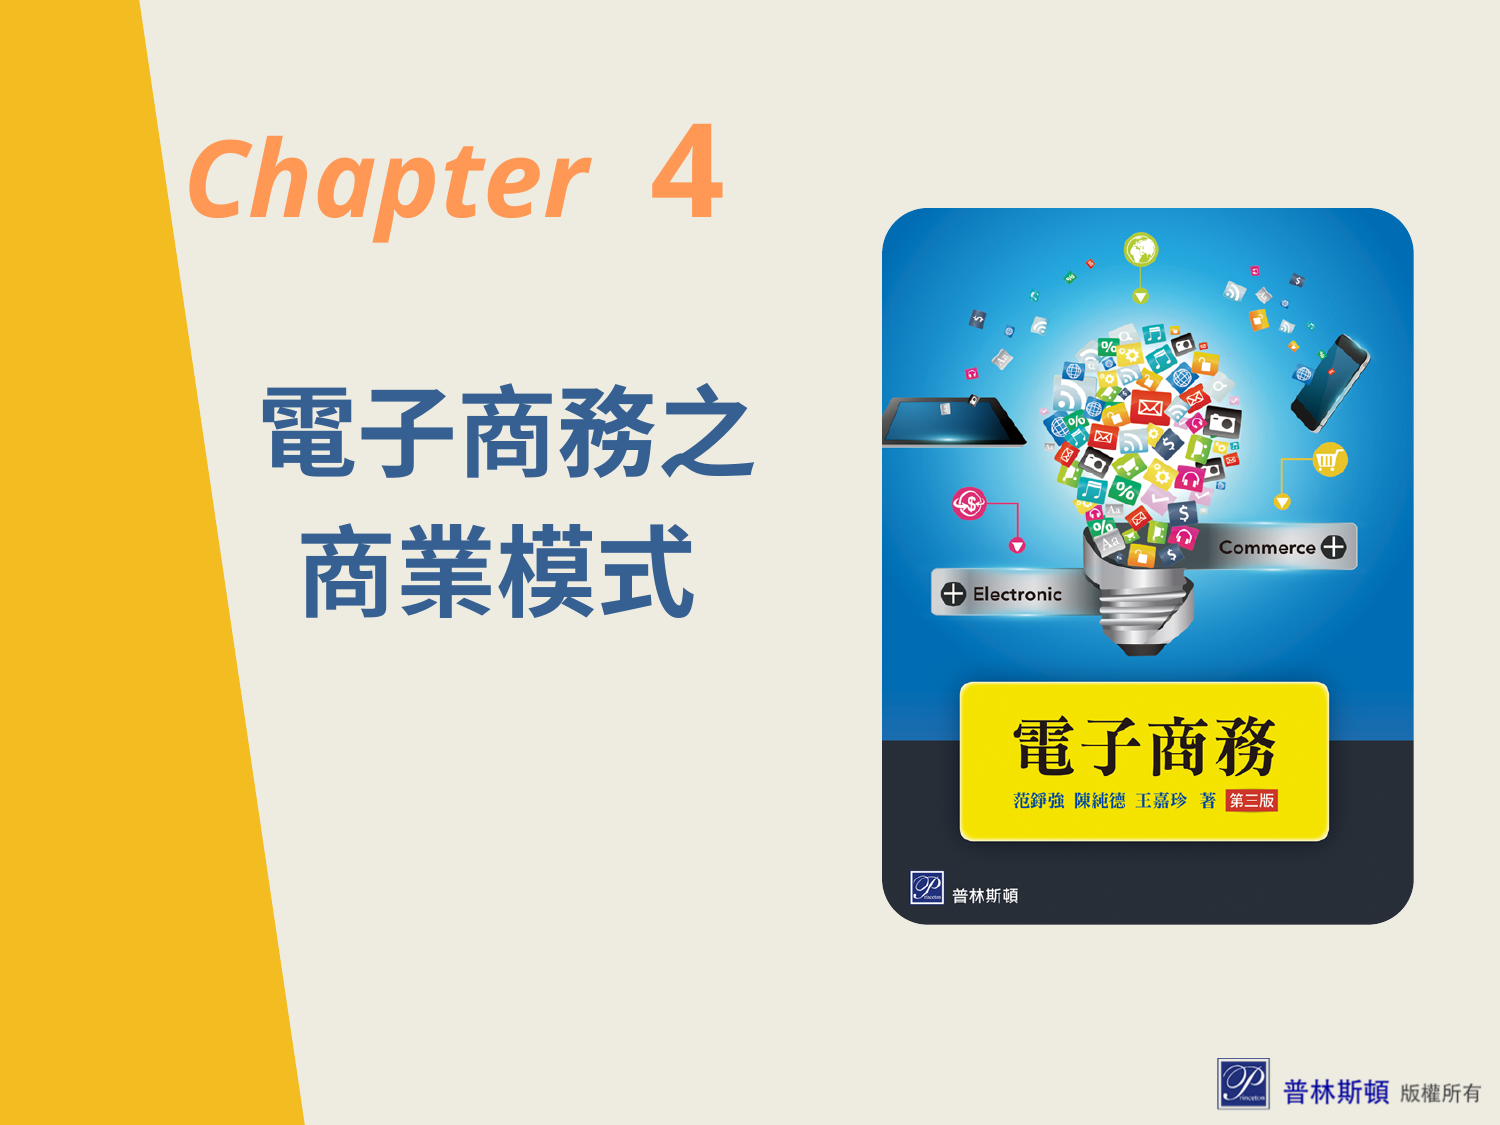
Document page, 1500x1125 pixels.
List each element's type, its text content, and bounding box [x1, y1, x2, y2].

picture [1217, 1058, 1500, 1125]
text_box 電子商務之 商業模式 [29, 361, 987, 697]
text_box Chapter 4 [183, 42, 727, 244]
picture [882, 208, 1414, 925]
